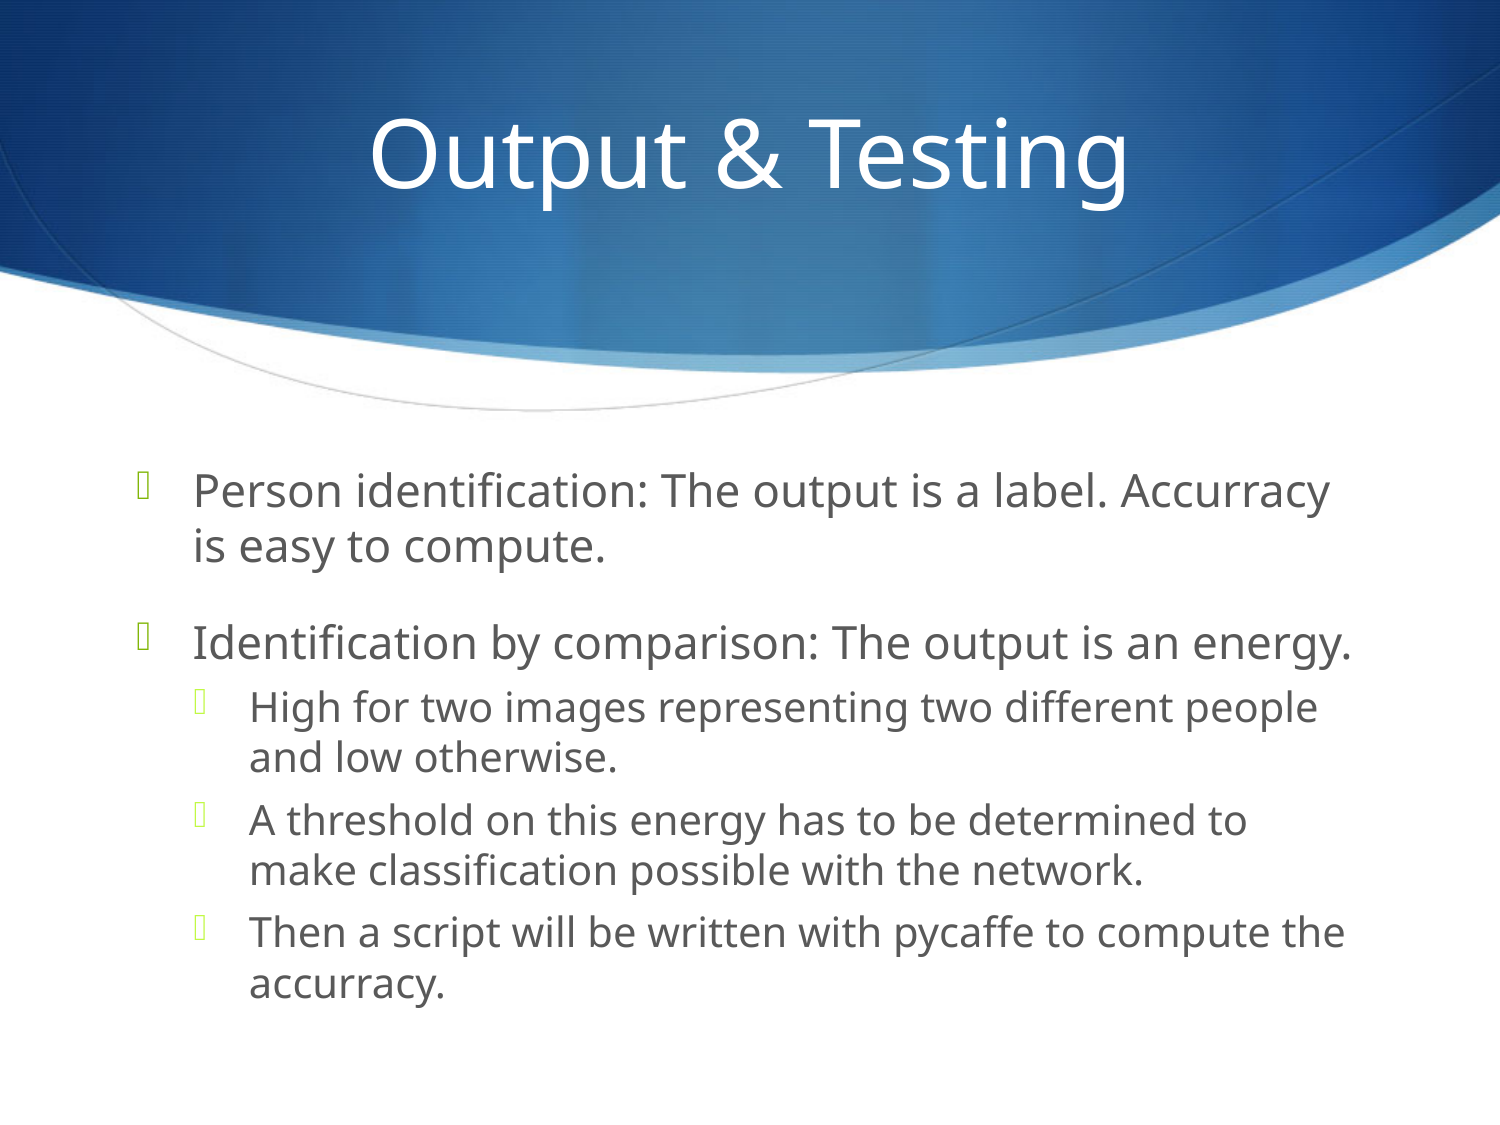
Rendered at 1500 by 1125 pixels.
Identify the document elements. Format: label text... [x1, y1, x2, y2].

picture [0, 0, 1500, 1125]
title Output & Testing [75, 56, 1425, 245]
list Person identification: The output is a label. Accurracy is easy to compute. Identification by comparison: The output is an energy. High for two images representing two different people and low otherwise. A threshold on this energy has to be determined to make classification possible with the network. Then a script will be written with pycaffe to compute the accurracy. [121, 454, 1379, 1065]
